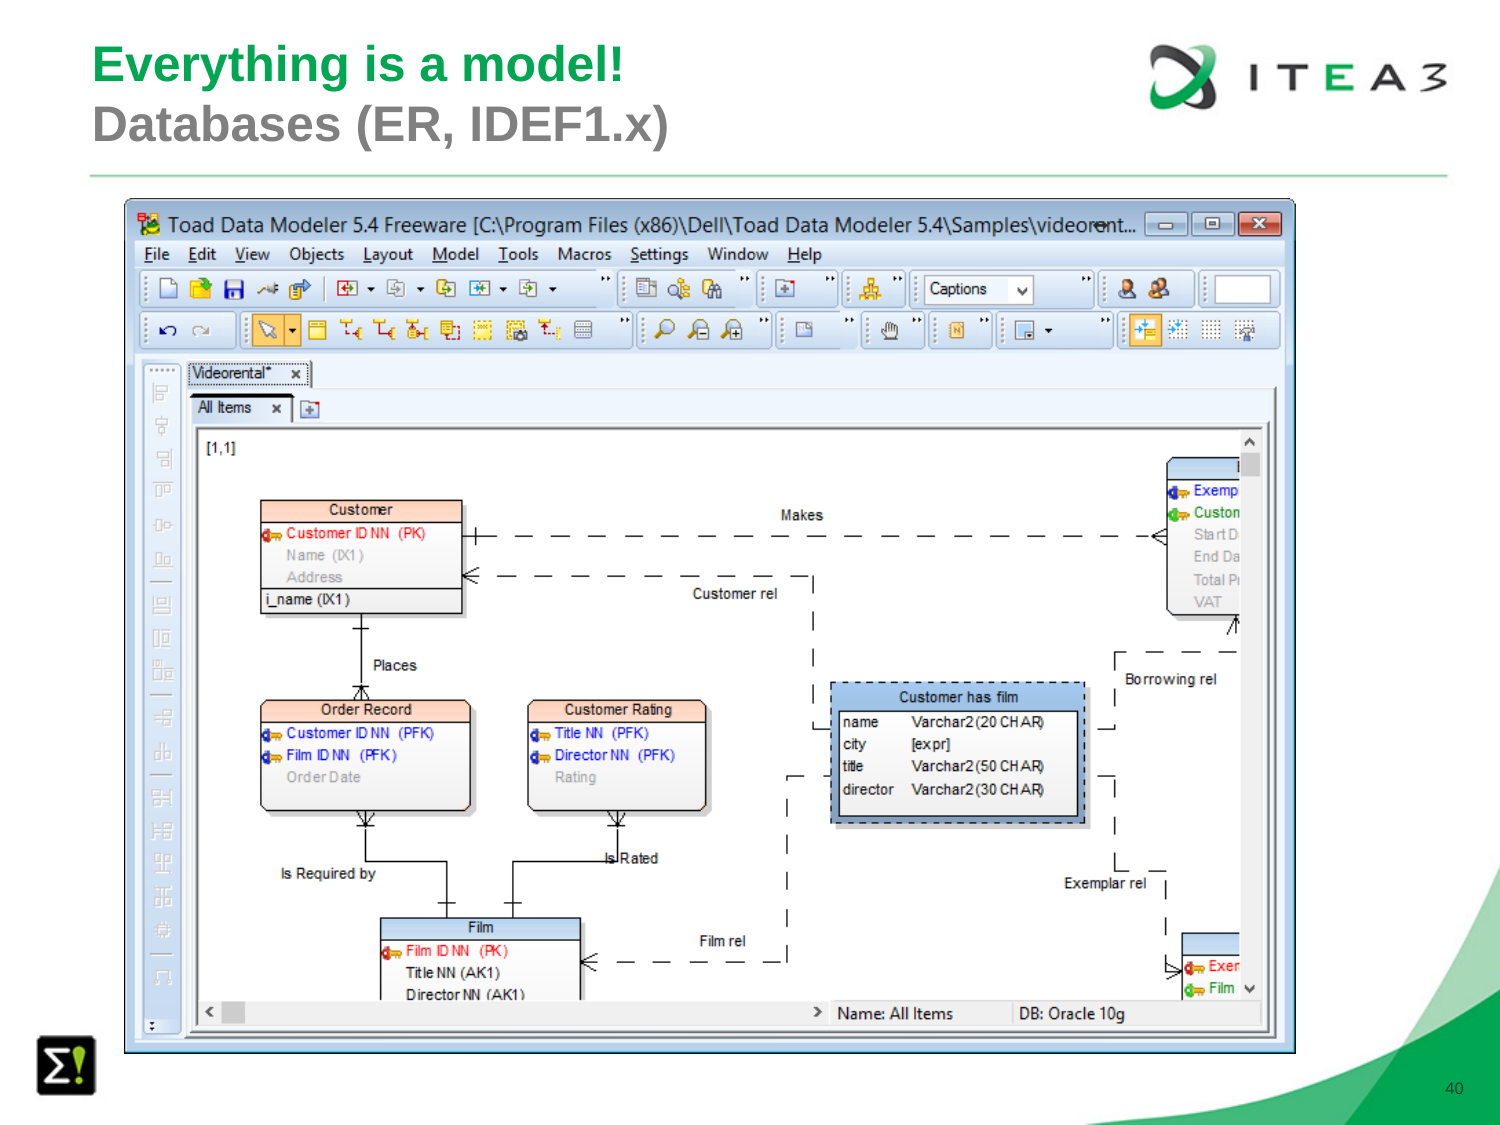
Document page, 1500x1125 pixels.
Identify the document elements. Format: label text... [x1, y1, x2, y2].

picture [0, 0, 1500, 1125]
title Everything is a model! Databases (ER, IDEF1.x) [76, 23, 1099, 160]
